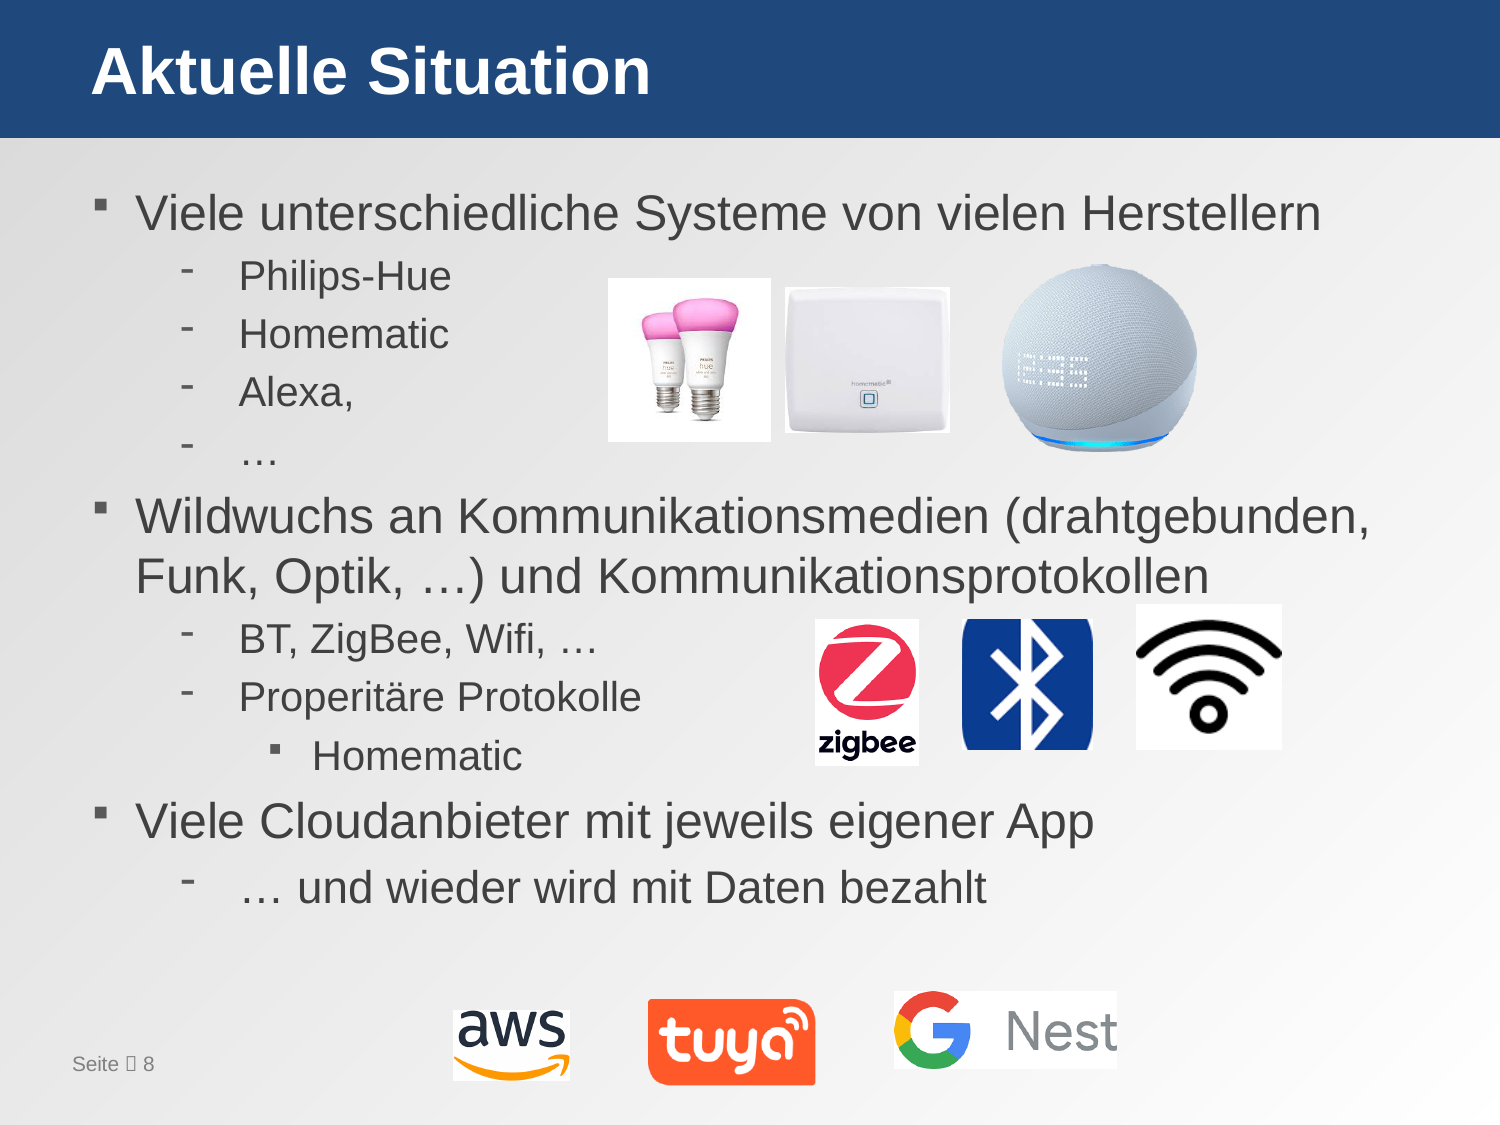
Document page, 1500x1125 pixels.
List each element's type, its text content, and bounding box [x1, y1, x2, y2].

picture [962, 619, 1093, 750]
picture [894, 991, 1117, 1069]
picture [648, 999, 817, 1086]
picture [815, 618, 919, 767]
picture [608, 278, 772, 442]
picture [963, 264, 1235, 453]
picture [1136, 604, 1282, 750]
picture [452, 1010, 570, 1081]
list Viele unterschiedliche Systeme von vielen Herstellern Philips-Hue Homematic Alexa, … Wildwuchs an Kommunikationsmedien (drahtgebunden, Funk, Optik, …) und Kommunikationsprotokollen BT, ZigBee, Wifi, … Properitäre Protokolle Homematic Viele Cloudanbieter mit jeweils eigener App … und wieder wird mit Daten bezahlt [76, 172, 1424, 929]
title Aktuelle Situation [75, 20, 1425, 208]
picture [785, 287, 950, 433]
